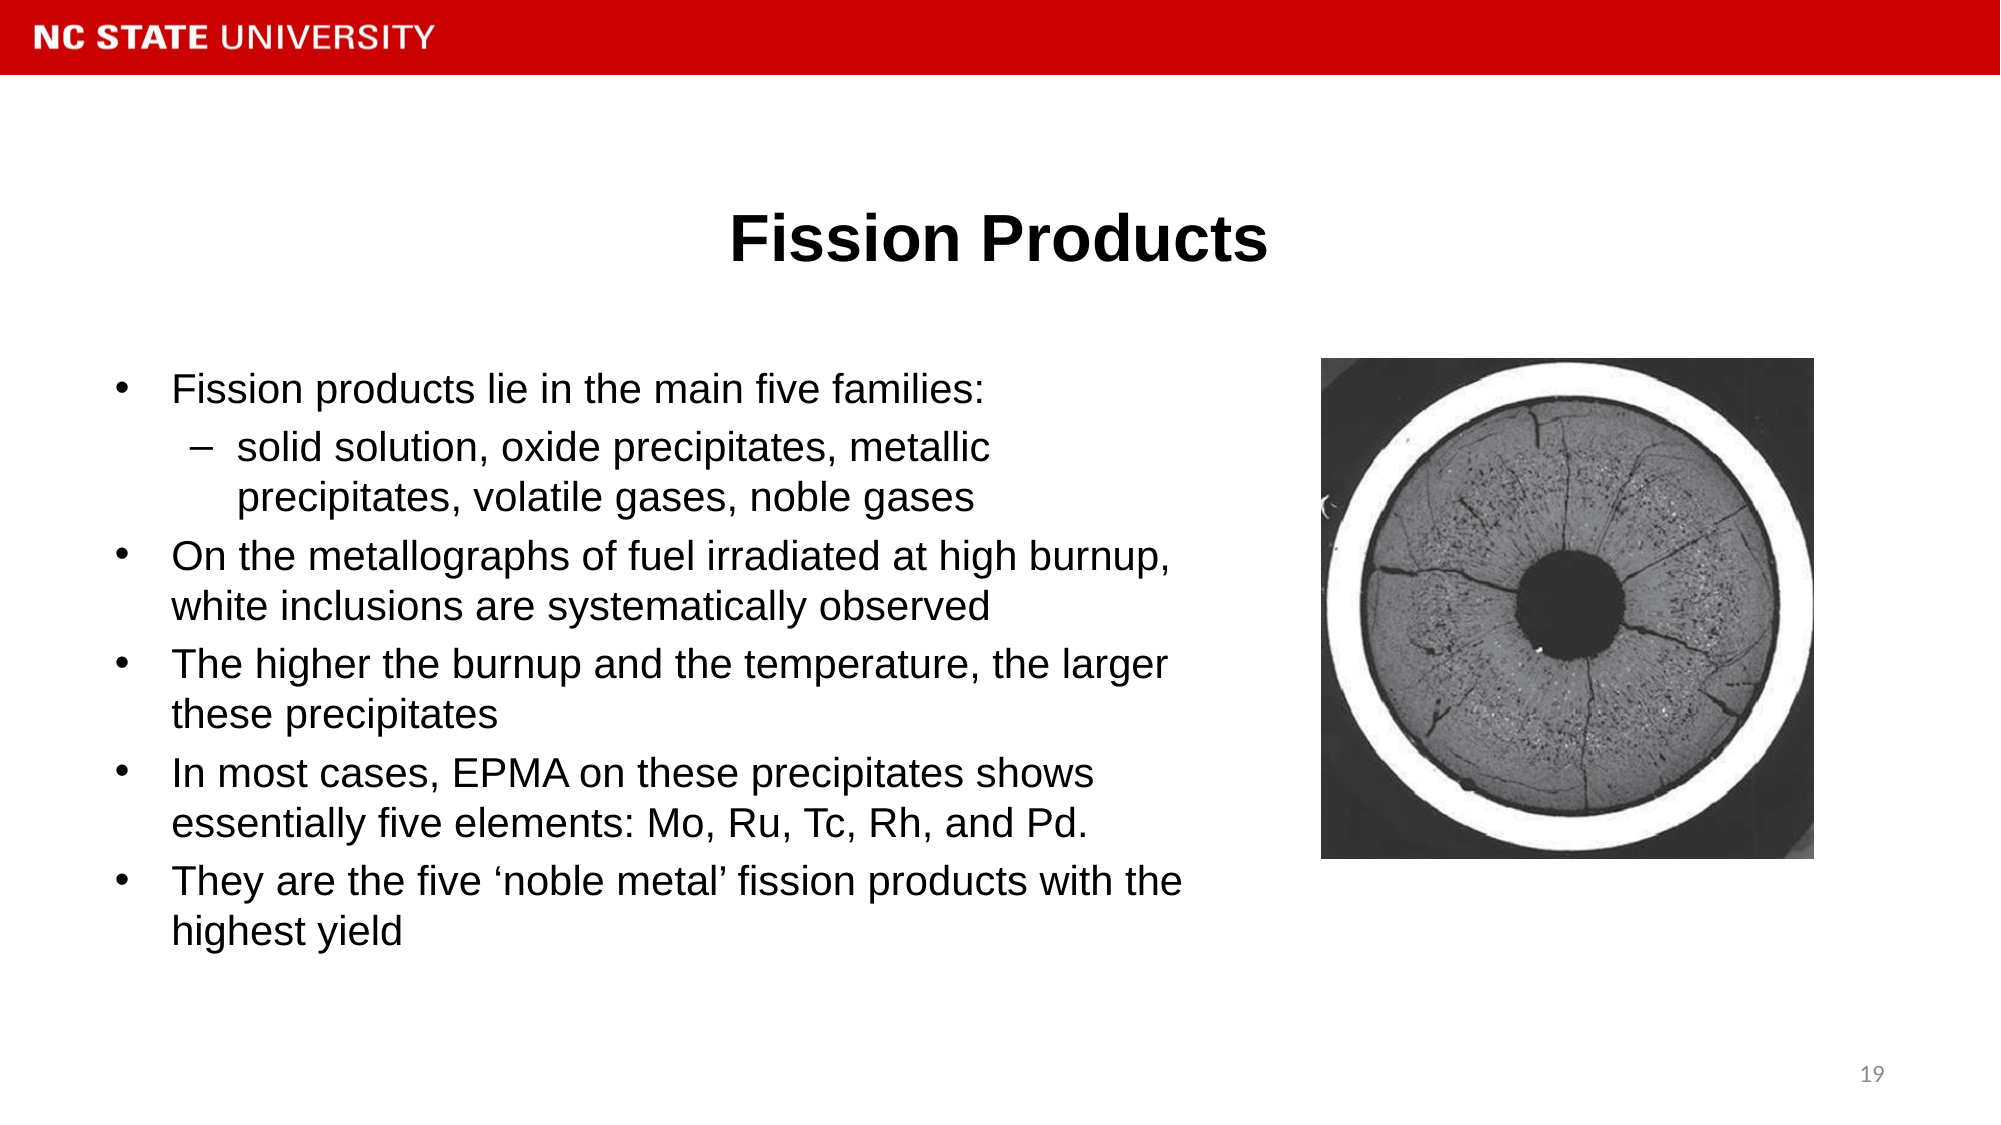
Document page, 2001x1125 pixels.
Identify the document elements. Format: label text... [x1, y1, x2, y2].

list Fission products lie in the main five families: solid solution, oxide precipitates, metallic precipitates, volatile gases, noble gases On the metallographs of fuel irradiated at high burnup, white inclusions are systematically observed The higher the burnup and the temperature, the larger these precipitates In most cases, EPMA on these precipitates shows essentially five elements: Mo, Ru, Tc, Rh, and Pd. They are the five ‘noble metal’ fission products with the highest yield [99, 354, 1215, 1005]
title Fission Products [99, 147, 1900, 323]
picture [0, 0, 2000, 75]
picture [1321, 358, 1814, 860]
slide_number 19 [1433, 1042, 1900, 1103]
